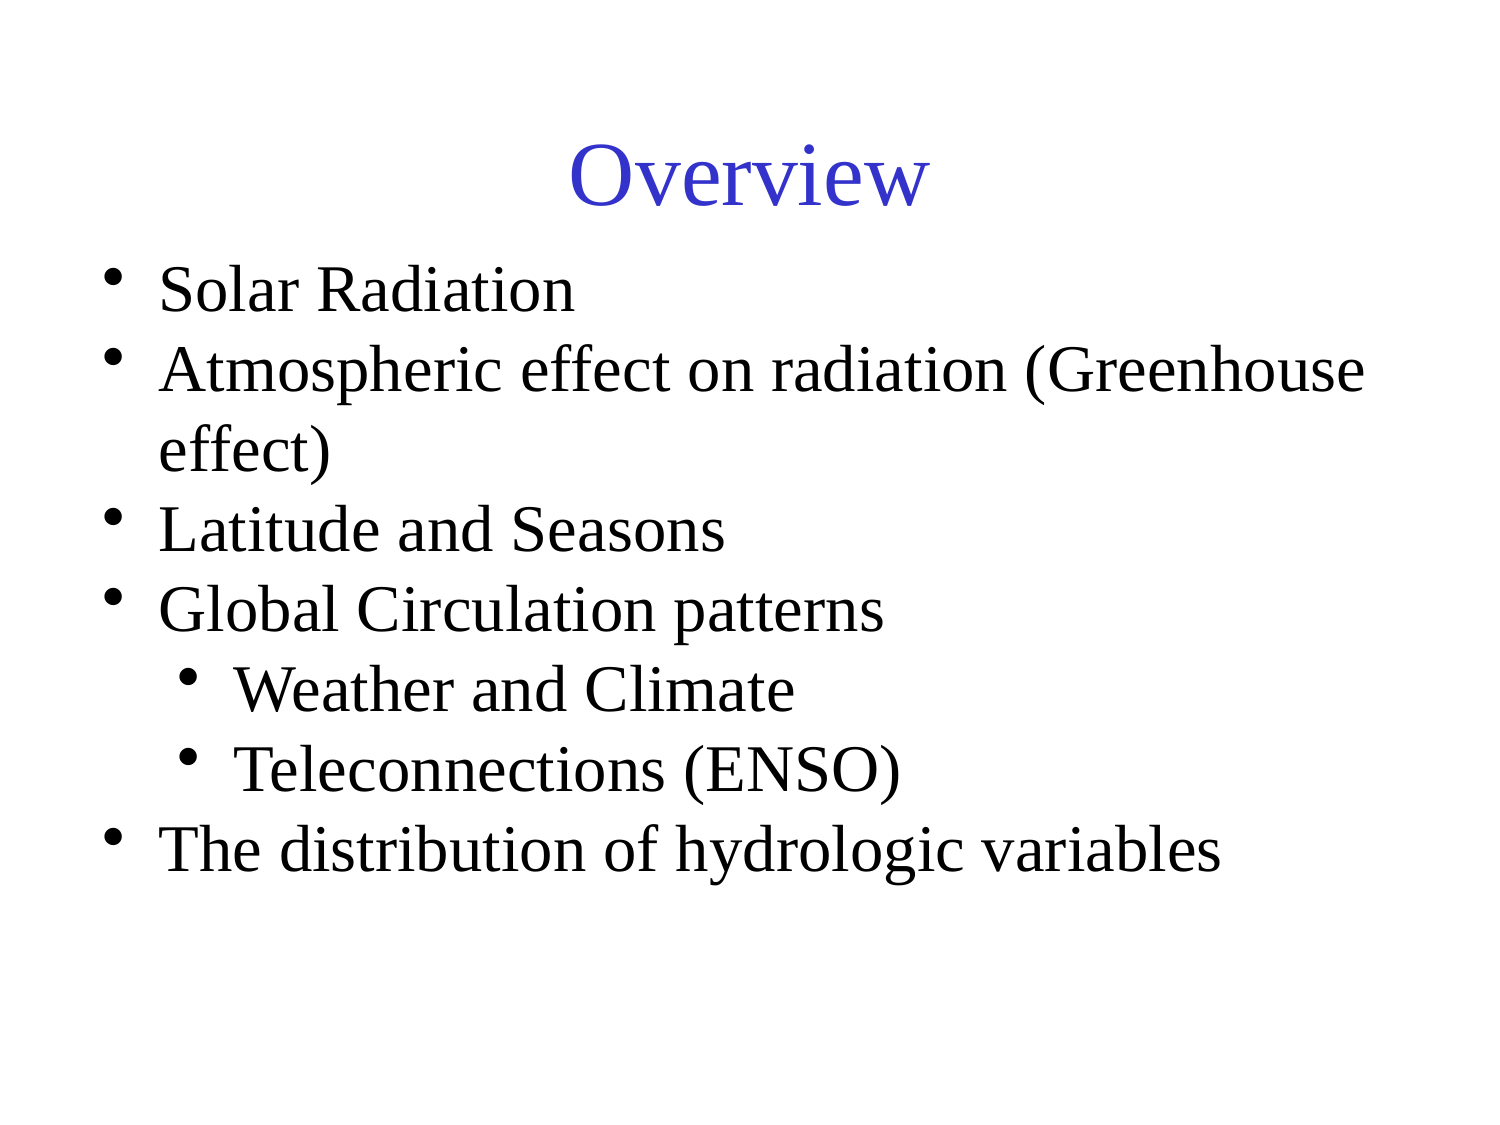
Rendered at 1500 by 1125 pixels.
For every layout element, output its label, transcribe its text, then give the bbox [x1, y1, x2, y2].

title Overview [112, 75, 1388, 237]
text_box Solar Radiation Atmospheric effect on radiation (Greenhouse effect) Latitude and Seasons Global Circulation patterns Weather and Climate Teleconnections (ENSO) The distribution of hydrologic variables [87, 237, 1400, 1006]
